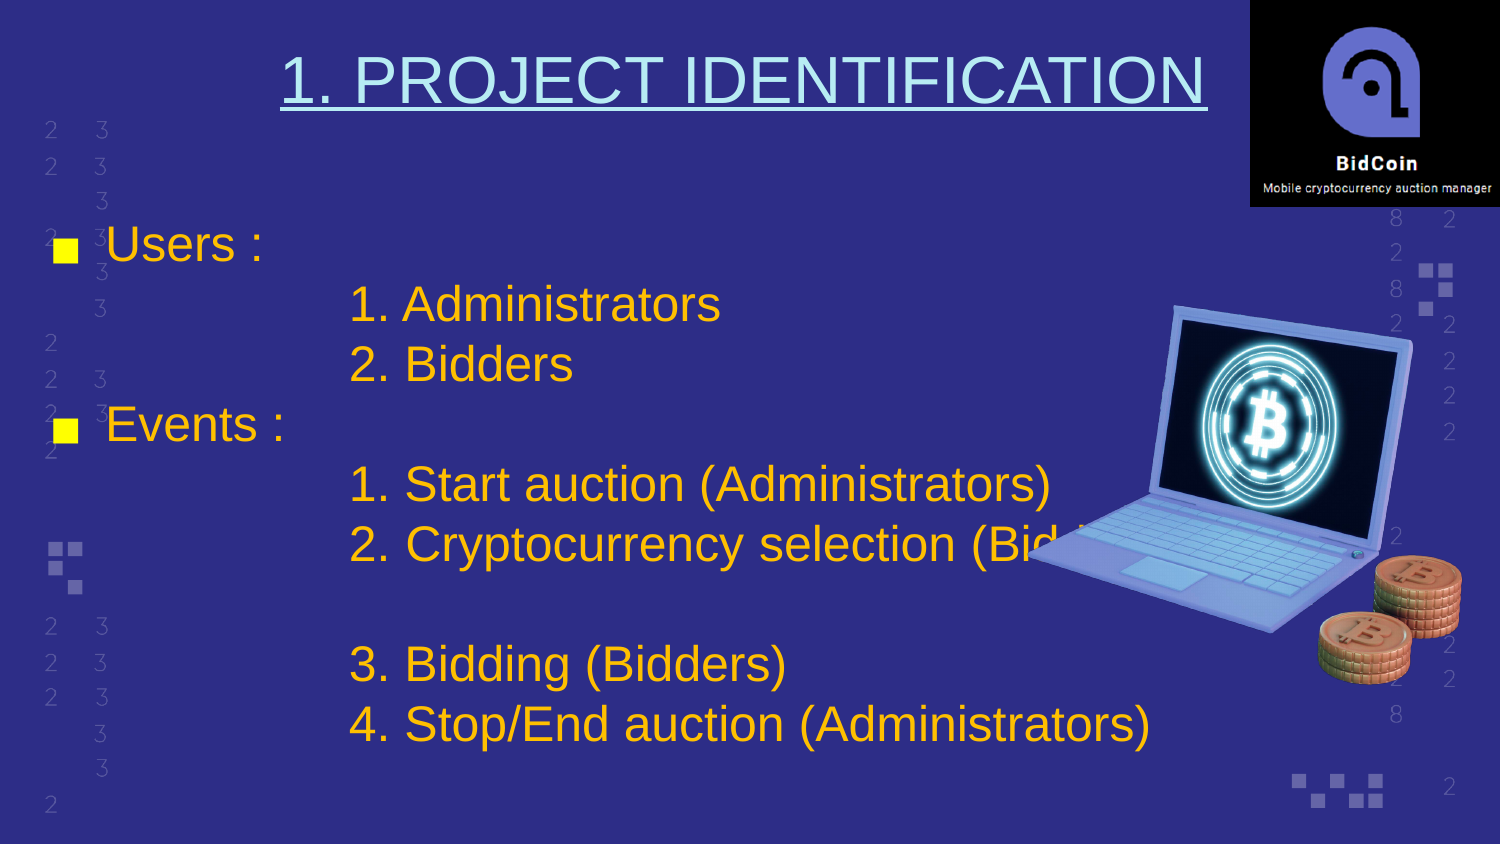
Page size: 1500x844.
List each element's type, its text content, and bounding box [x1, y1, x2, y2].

picture [1018, 0, 1500, 813]
text_box 1. PROJECT IDENTIFICATION Users : 1. Administrators 2. Bidders Events : 1. Start auction (Administrators) 2. Cryptocurrency selection (Bidders) 3. Bidding (Bidders) 4. Stop/End auction (Administrators) [33, 29, 1454, 844]
